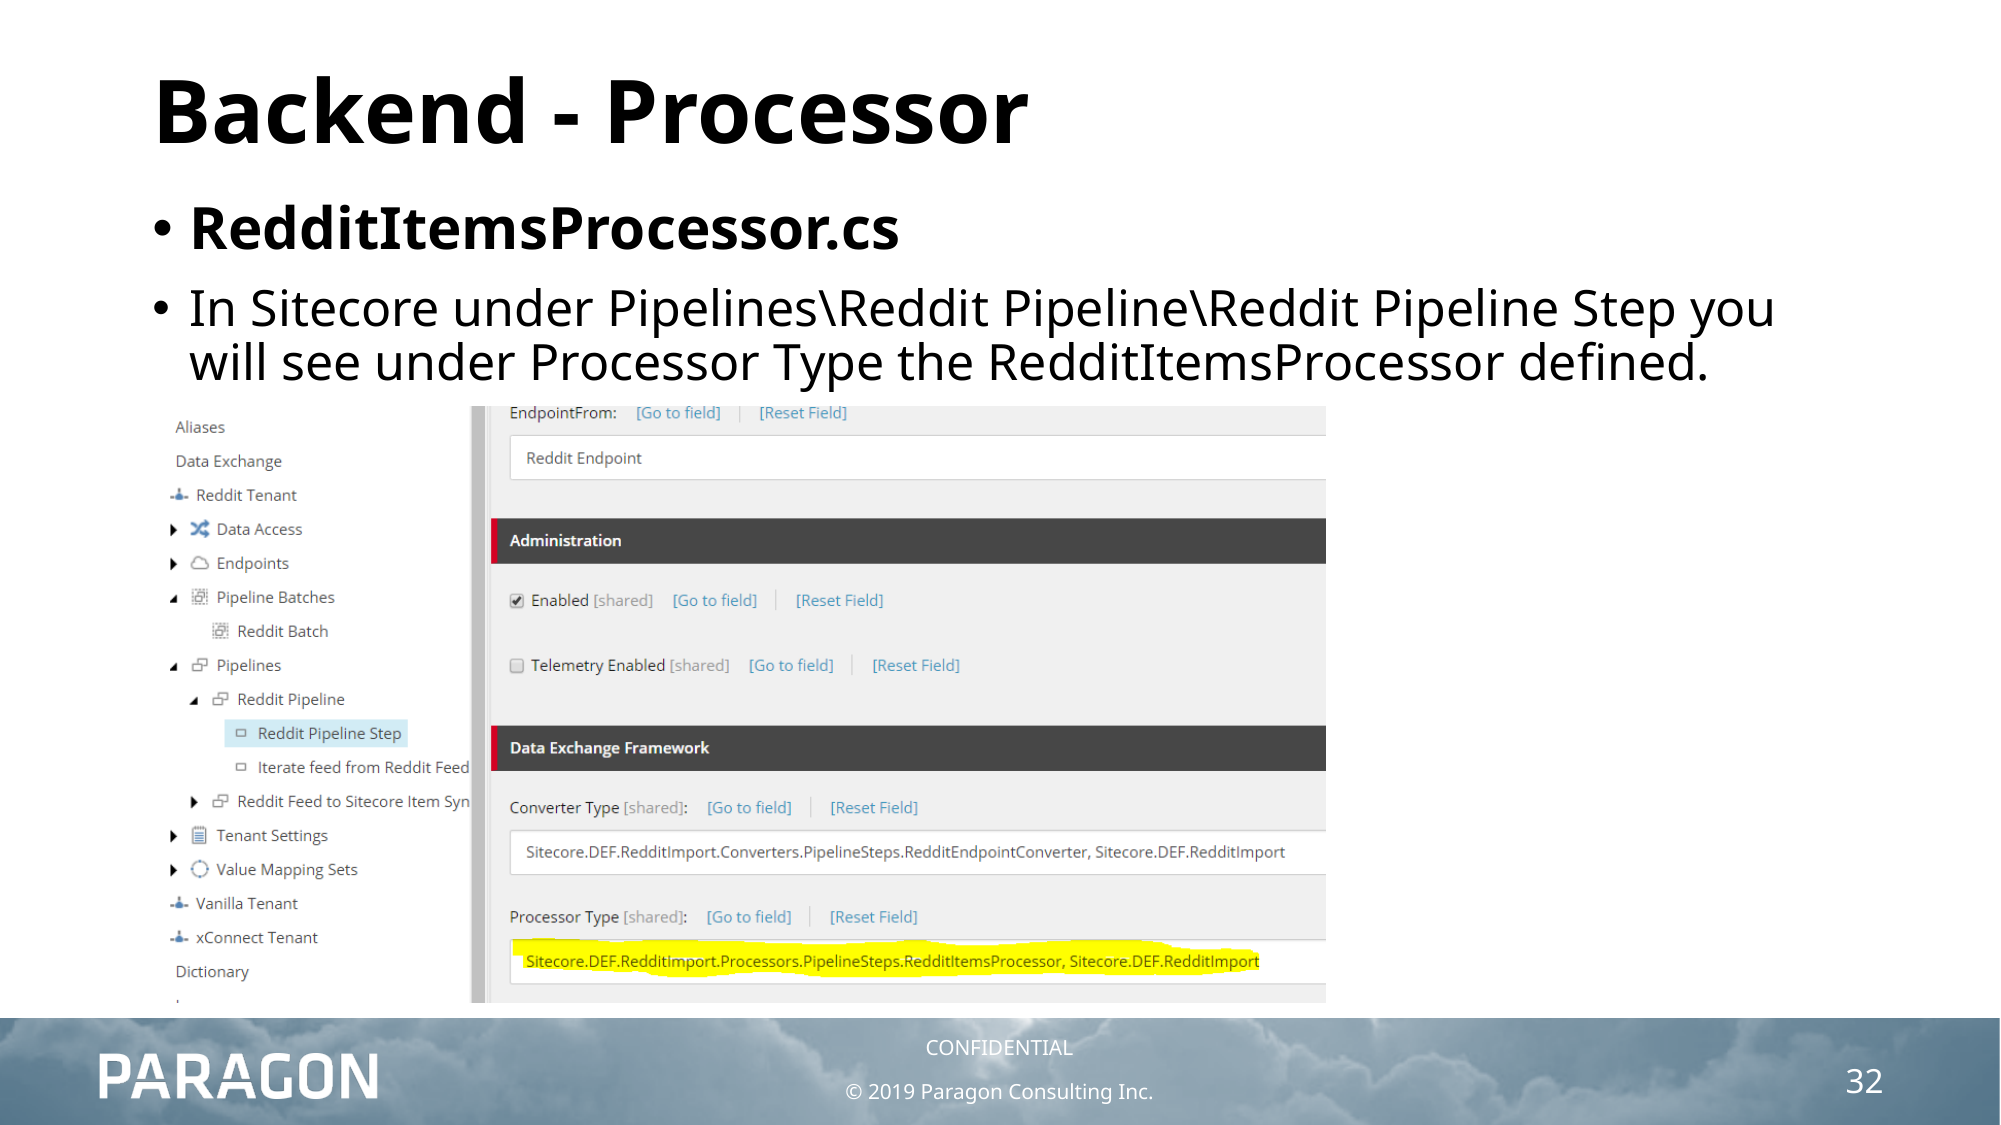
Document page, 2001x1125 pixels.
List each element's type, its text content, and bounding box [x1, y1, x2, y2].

picture [99, 1053, 383, 1099]
slide_number 32 [1786, 1052, 1899, 1113]
title Backend - Processor [137, 59, 1863, 171]
picture [170, 406, 1326, 1003]
list RedditItemsProcessor.cs In Sitecore under Pipelines\Reddit Pipeline\Reddit Pipeline Step you will see under Processor Type the RedditItemsProcessor defined. [137, 191, 1863, 1002]
